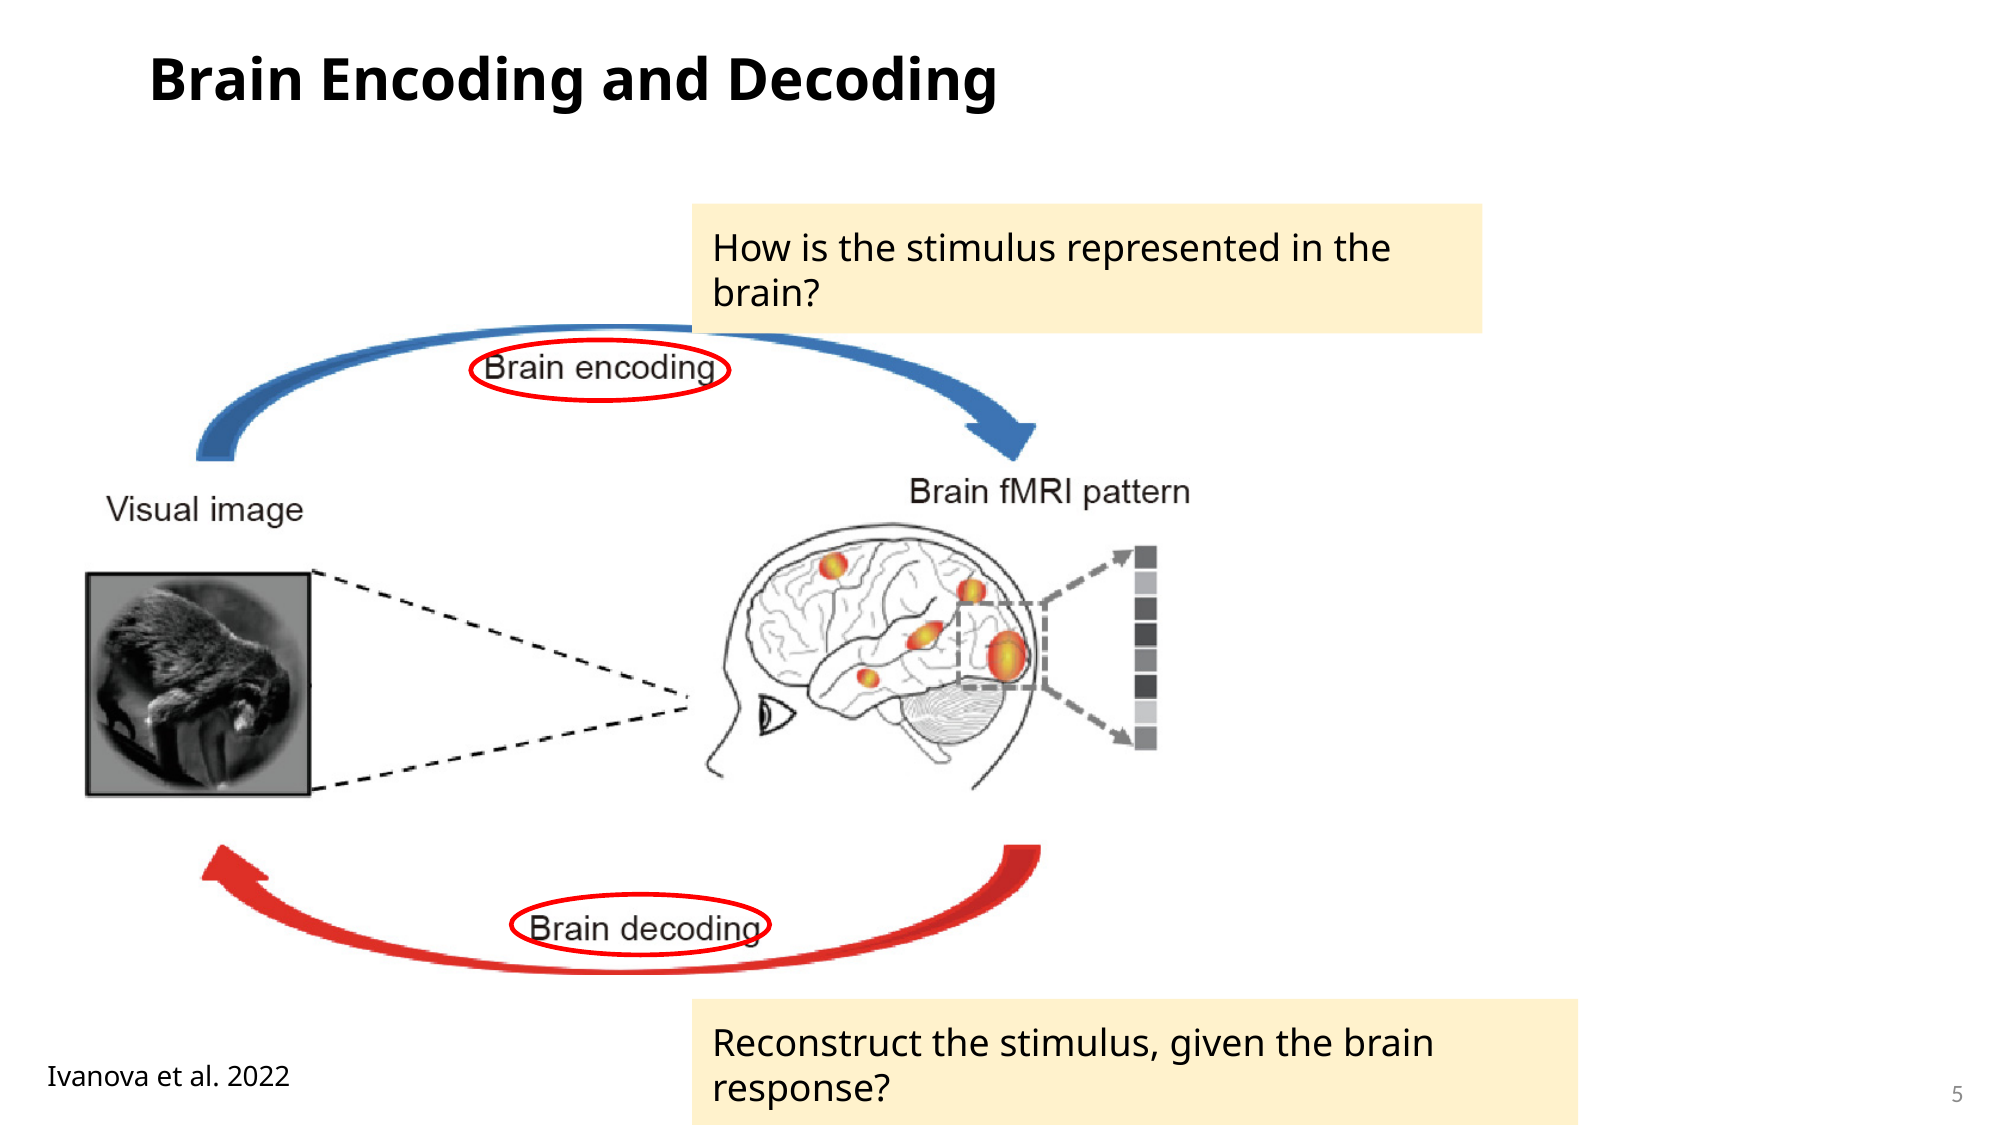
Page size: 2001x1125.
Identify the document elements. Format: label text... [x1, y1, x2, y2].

slide_number 5 [1579, 1071, 1975, 1125]
text_box Ivanova et al. 2022 [27, 1038, 416, 1107]
title Brain Encoding and Decoding [137, 34, 1863, 129]
text_box Reconstruct the stimulus, given the brain response? [692, 998, 1579, 1125]
picture [83, 324, 1191, 975]
text_box How is the stimulus represented in the brain? [692, 203, 1483, 334]
